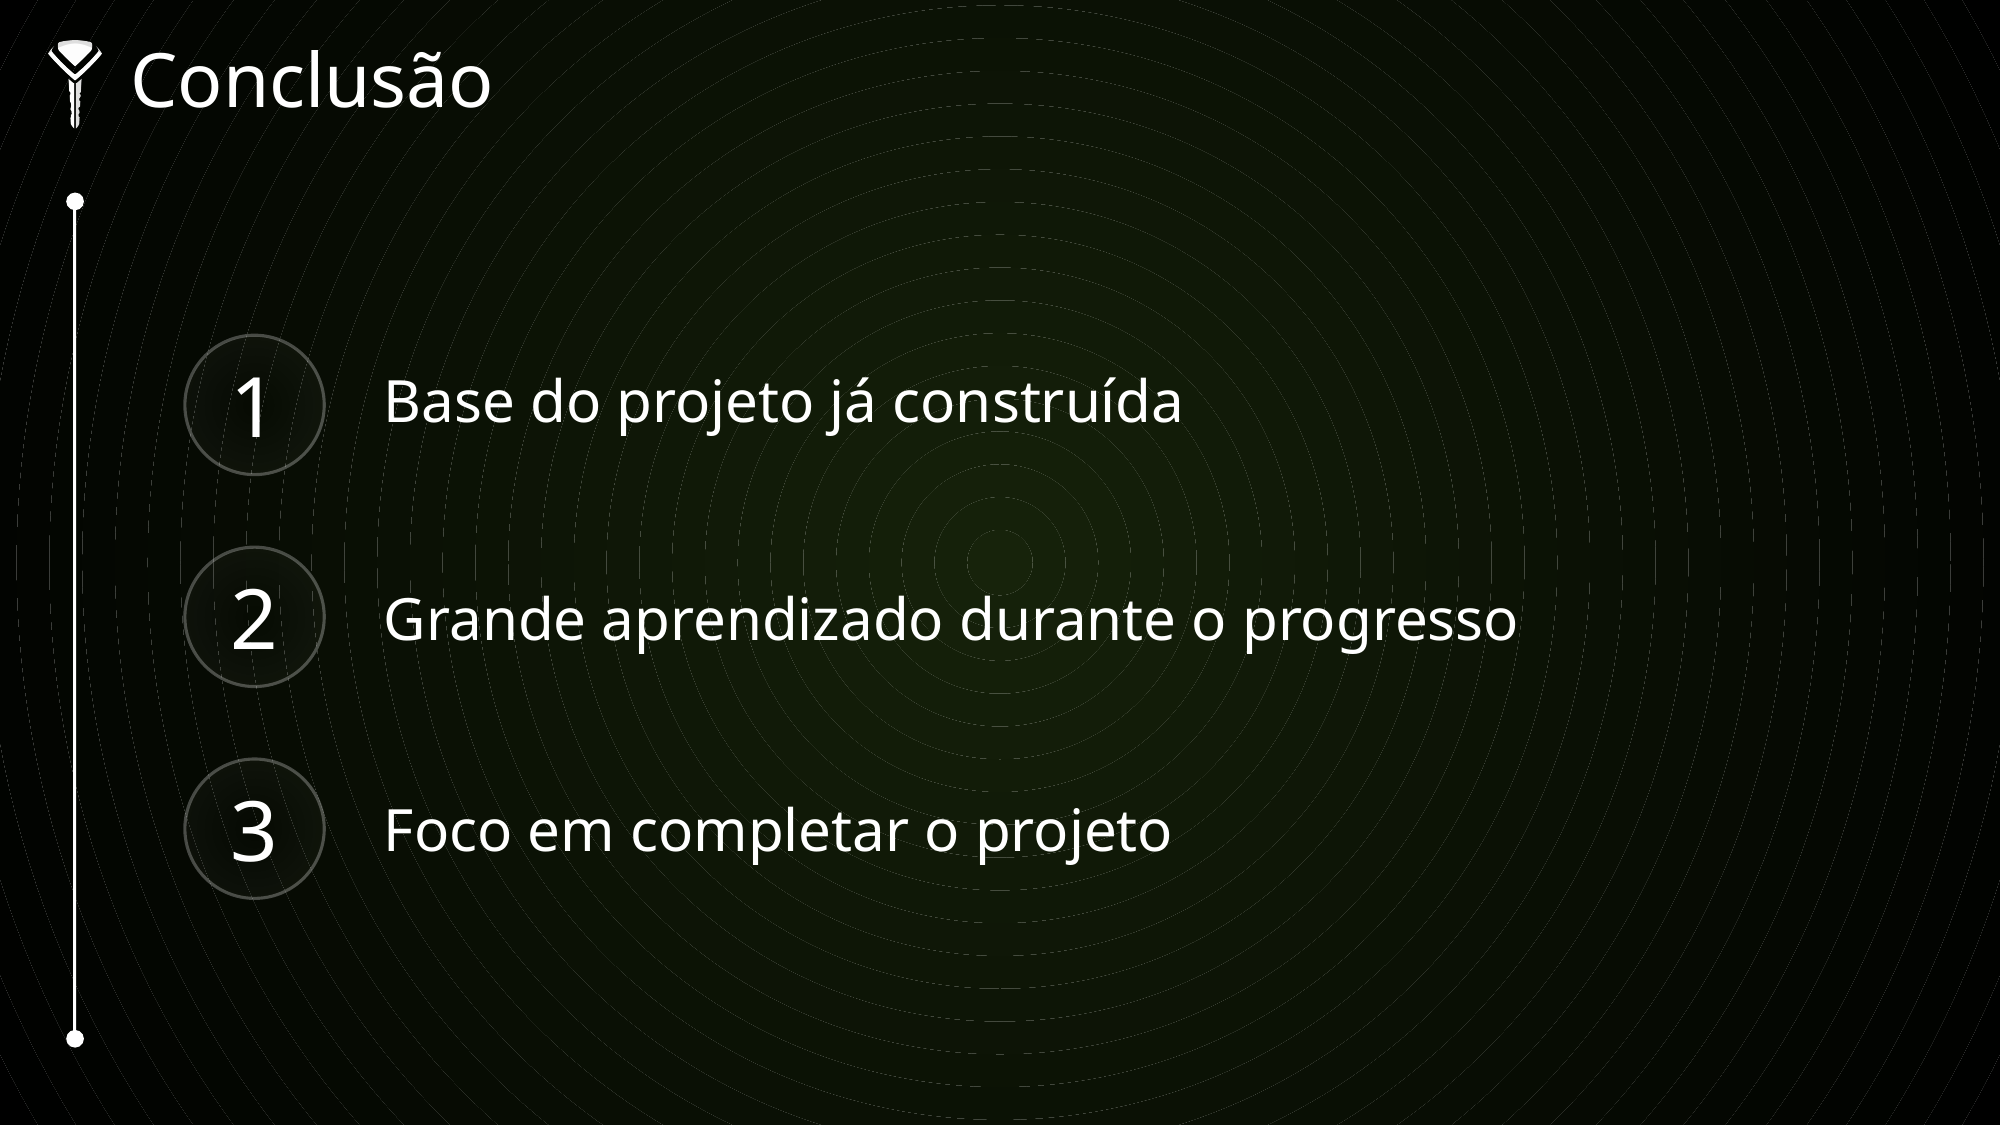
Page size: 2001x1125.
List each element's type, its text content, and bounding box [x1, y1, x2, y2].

text_box [64, 1029, 86, 1050]
text_box [64, 190, 86, 212]
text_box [184, 546, 1868, 687]
text_box [72, 200, 78, 1040]
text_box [184, 334, 1868, 476]
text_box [184, 758, 1868, 899]
picture [47, 40, 103, 129]
text_box Conclusão [115, 25, 774, 131]
